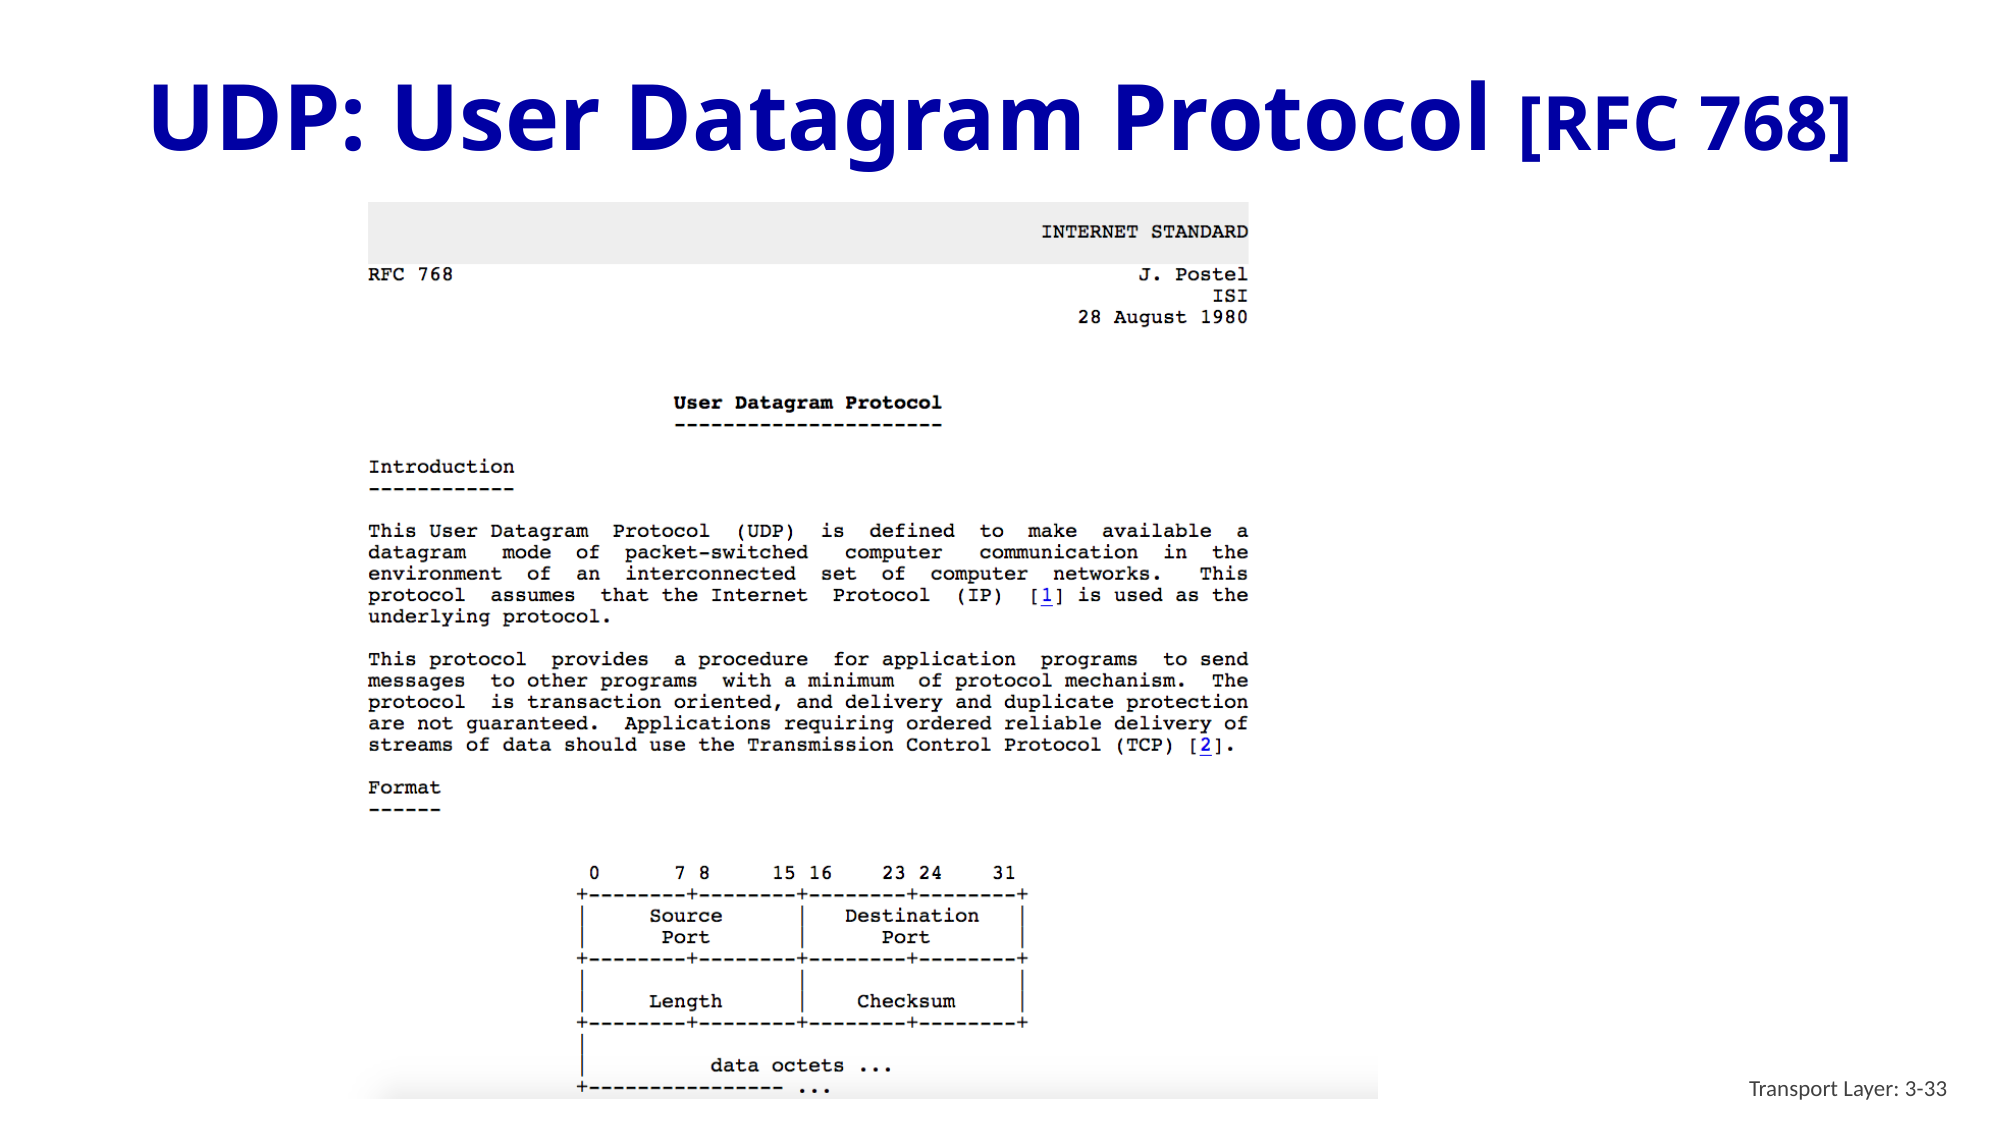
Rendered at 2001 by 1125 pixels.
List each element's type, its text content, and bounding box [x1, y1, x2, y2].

slide_number Transport Layer: 3-33 [1512, 1056, 1963, 1117]
title UDP: User Datagram Protocol [RFC 768] [131, 47, 1952, 195]
picture [309, 202, 1378, 1100]
